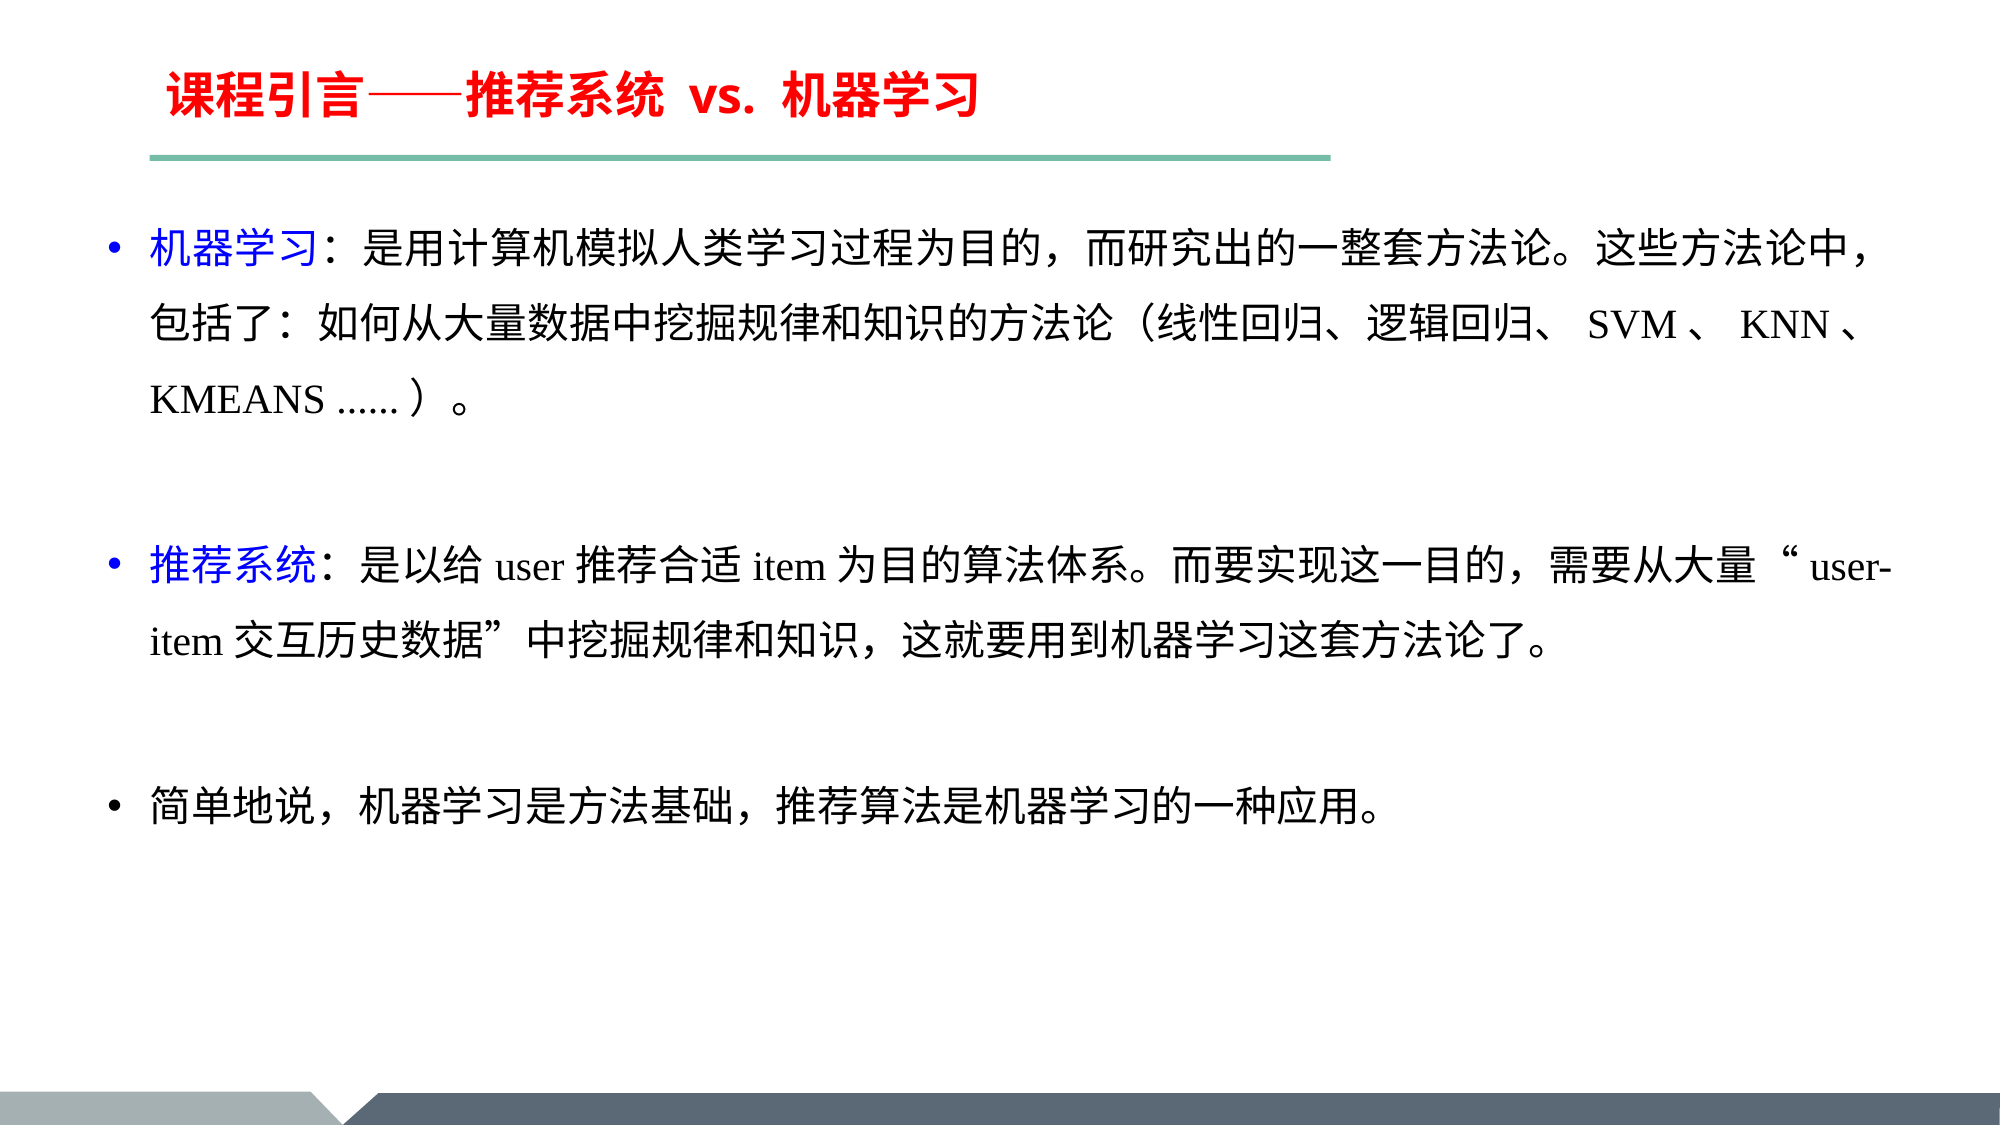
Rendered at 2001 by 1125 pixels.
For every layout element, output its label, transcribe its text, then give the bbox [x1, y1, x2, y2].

list 机器学习：是用计算机模拟人类学习过程为目的，而研究出的一整套方法论。这些方法论中，包括了：如何从大量数据中挖掘规律和知识的方法论（线性回归、逻辑回归、SVM、KNN、KMEANS ......）。 推荐系统：是以给user推荐合适item为目的算法体系。而要实现这一目的，需要从大量“user-item交互历史数据”中挖掘规律和知识，这就要用到机器学习这套方法论了。 简单地说，机器学习是方法基础，推荐算法是机器学习的一种应用。 [99, 188, 1901, 900]
title 课程引言——推荐系统 vs. 机器学习 [157, 28, 1406, 159]
